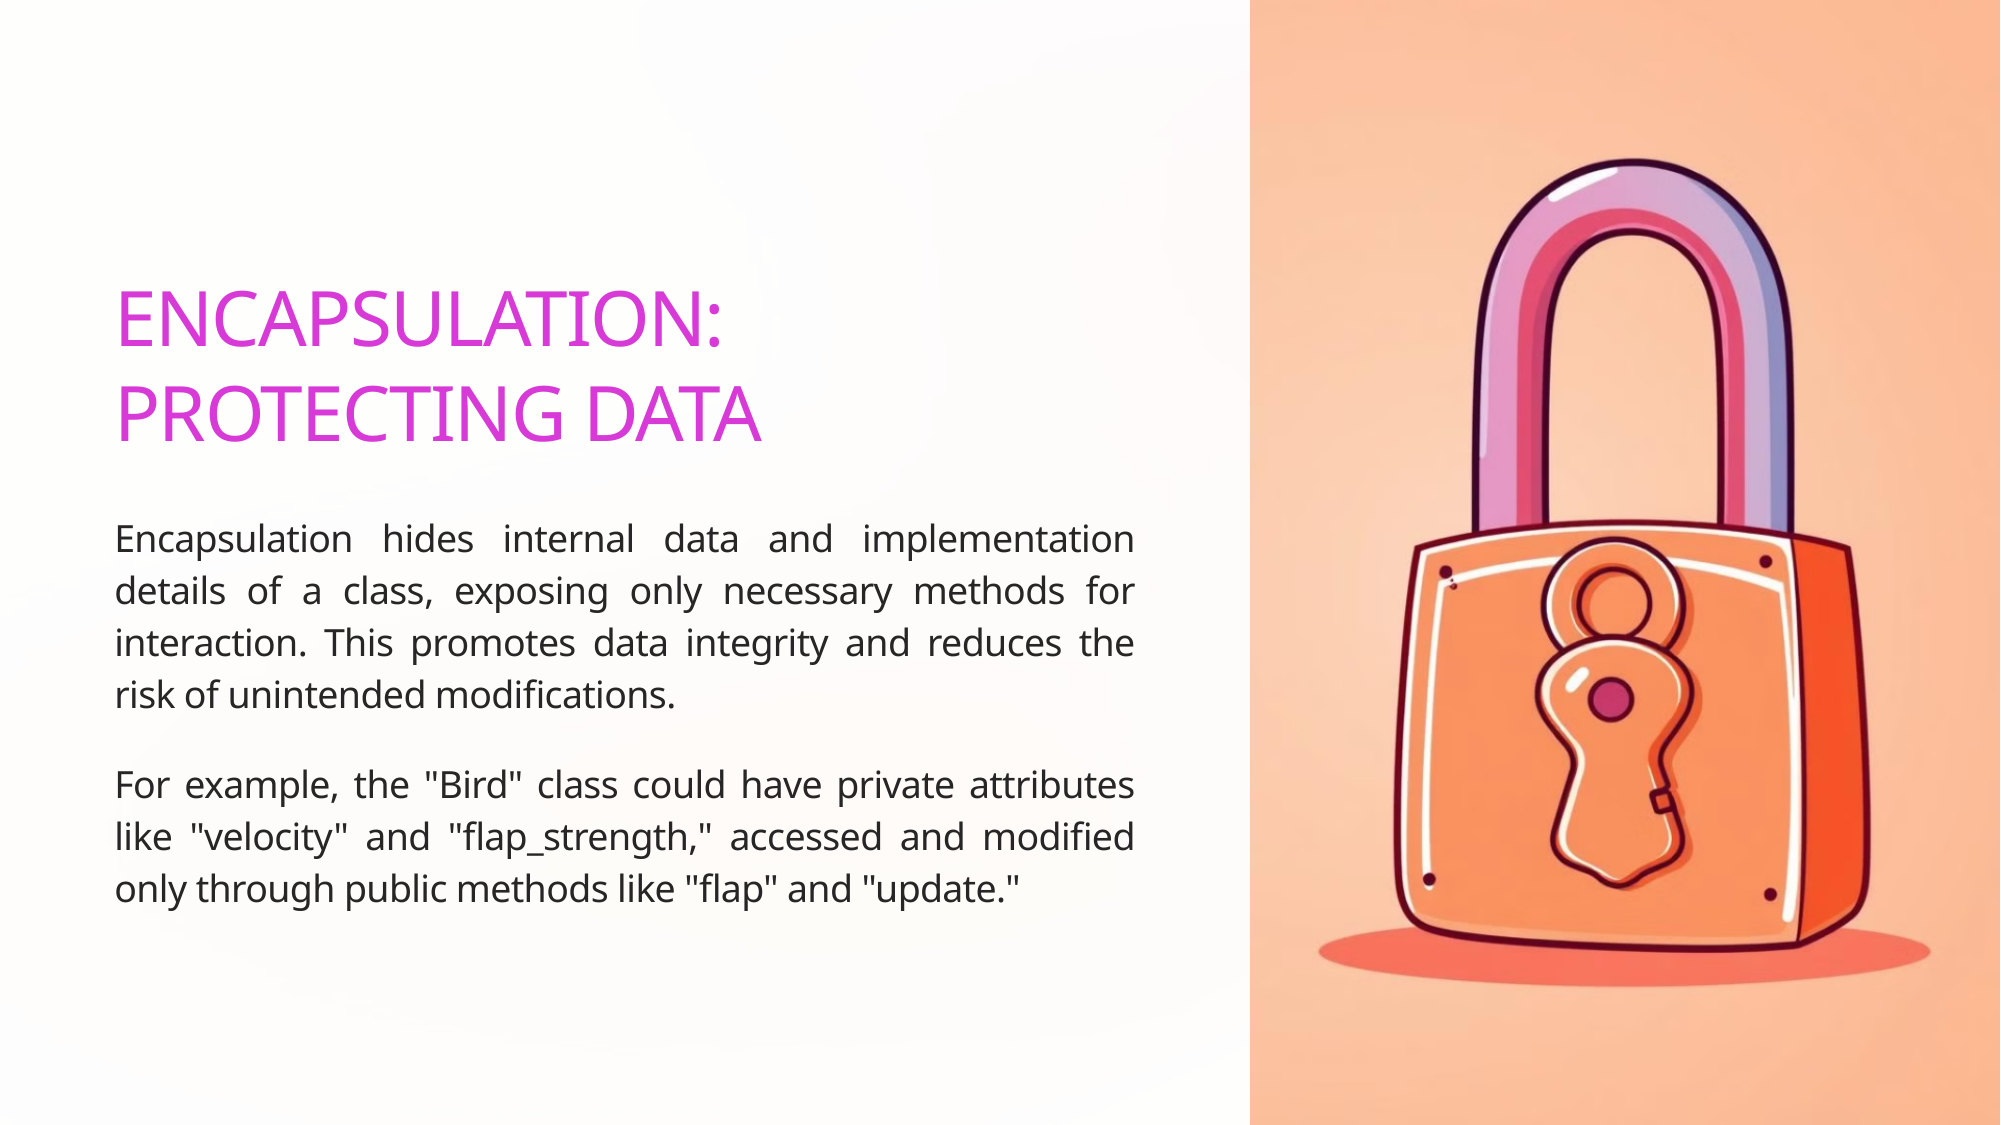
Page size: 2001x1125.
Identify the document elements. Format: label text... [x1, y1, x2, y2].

text_box For example, the "Bird" class could have private attributes like "velocity" and "flap_strength," accessed and modified only through public methods like "flap" and "update." [114, 701, 1136, 859]
text_box Encapsulation hides internal data and implementation details of a class, exposing only necessary methods for interaction. This promotes data integrity and reduces the risk of unintended modifications. [114, 507, 1136, 665]
picture [1249, 0, 2000, 1125]
text_box ENCAPSULATION: PROTECTING DATA [114, 266, 1136, 459]
